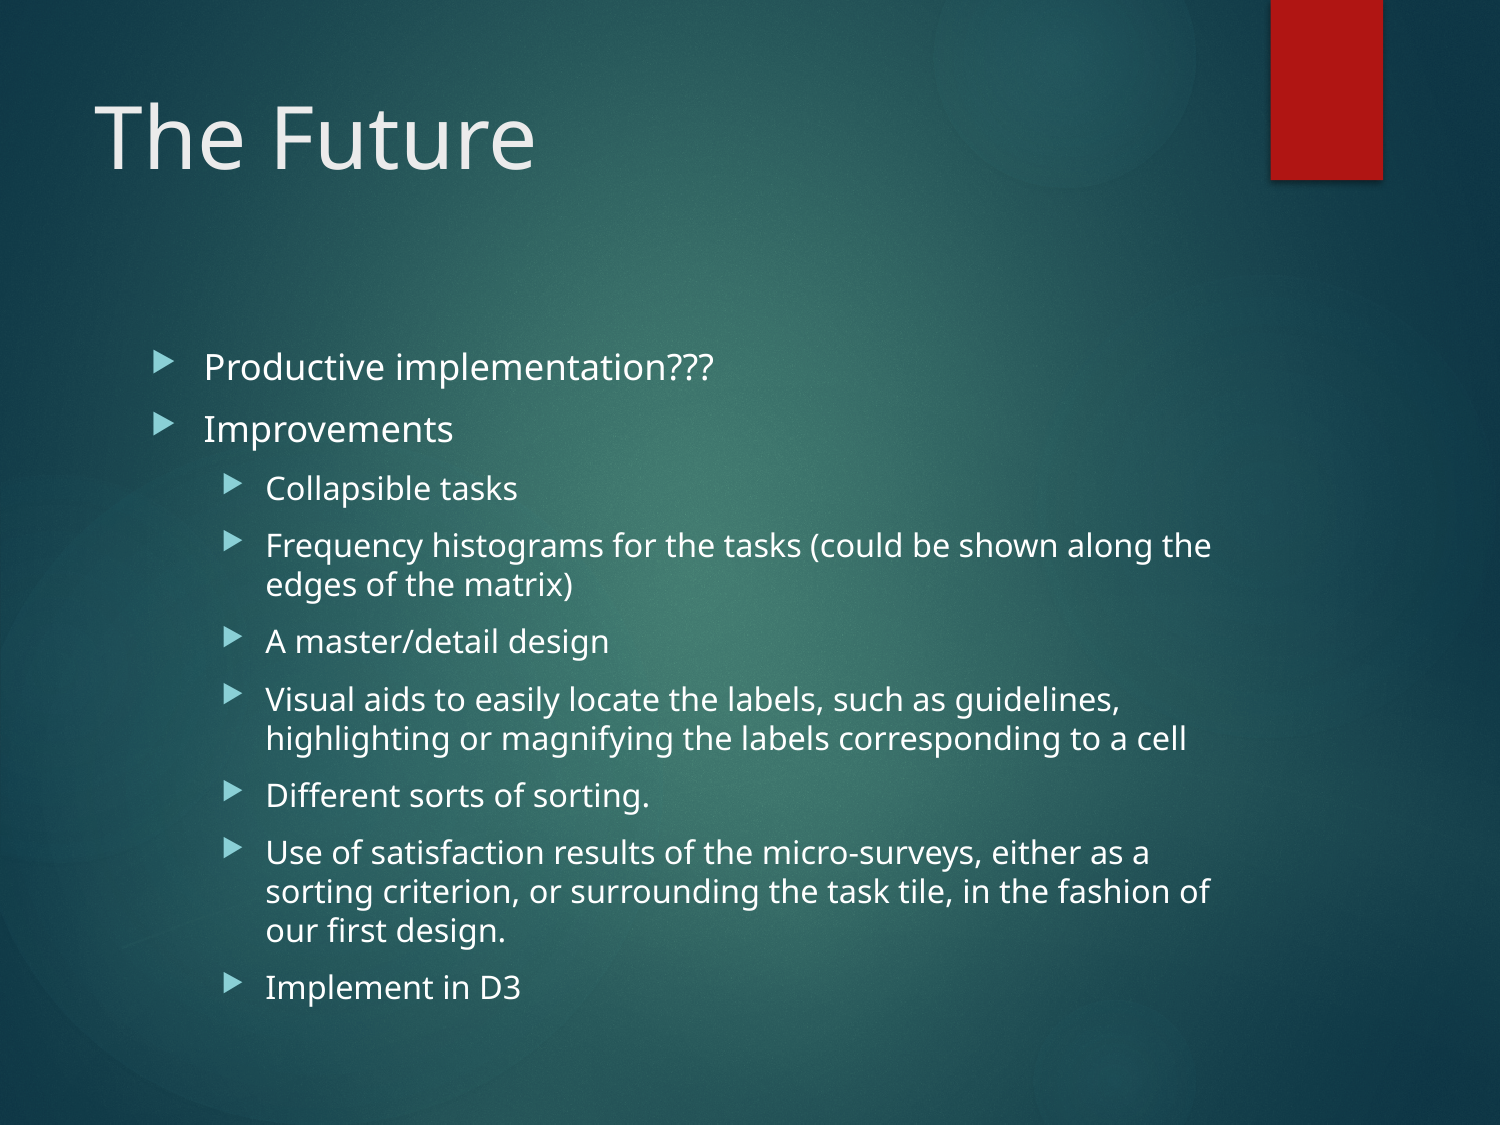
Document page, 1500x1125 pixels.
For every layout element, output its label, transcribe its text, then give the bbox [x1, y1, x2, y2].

title The Future [79, 74, 1237, 304]
list Productive implementation??? Improvements Collapsible tasks Frequency histograms for the tasks (could be shown along the edges of the matrix) A master/detail design Visual aids to easily locate the labels, such as guidelines, highlighting or magnifying the labels corresponding to a cell Different sorts of sorting. Use of satisfaction results of the micro-surveys, either as a sorting criterion, or surrounding the task tile, in the fashion of our first design. Implement in D3 [135, 336, 1237, 1025]
